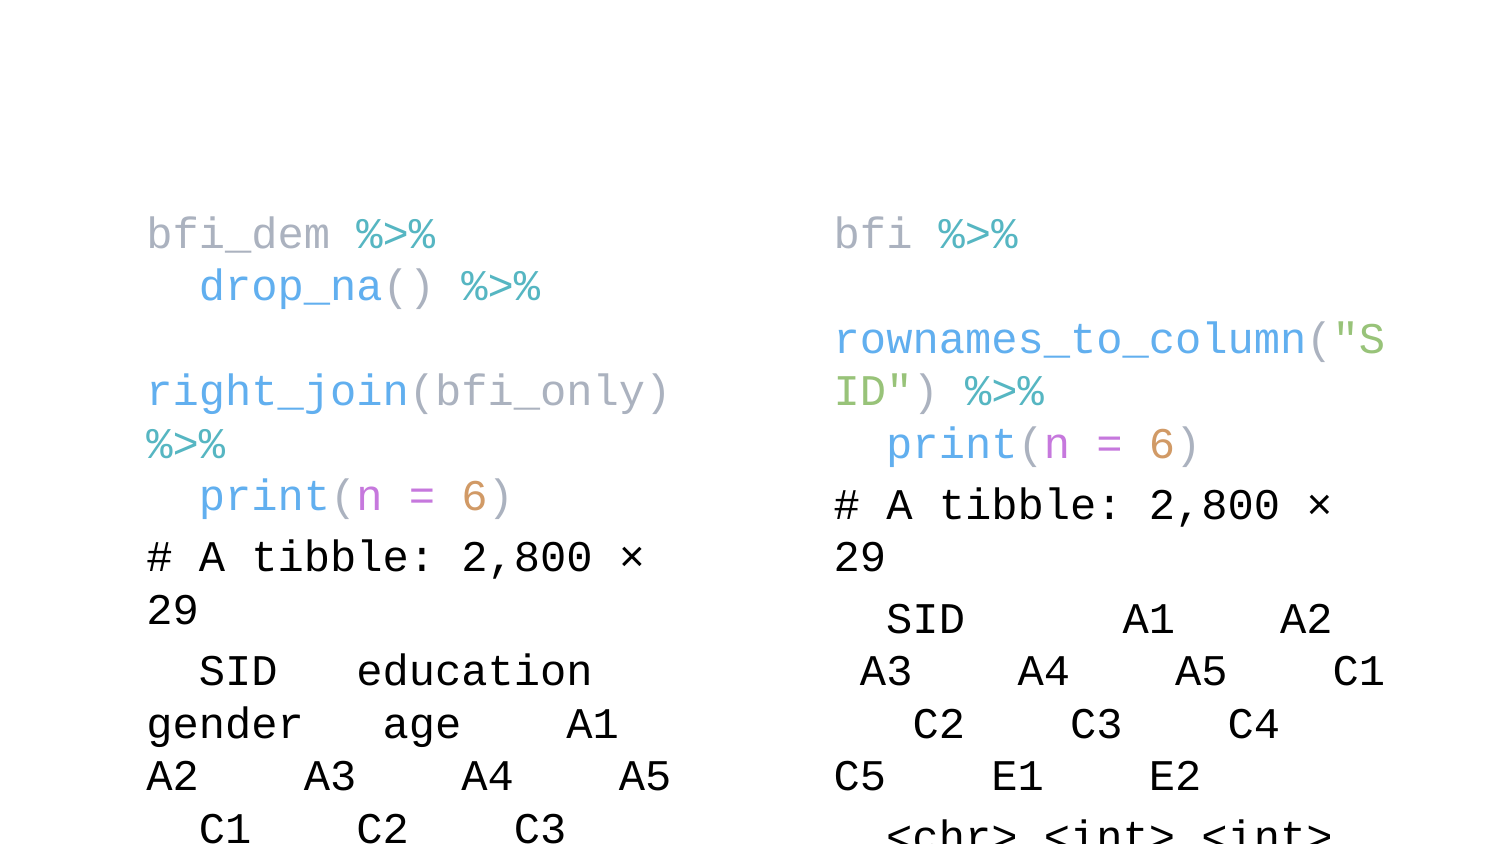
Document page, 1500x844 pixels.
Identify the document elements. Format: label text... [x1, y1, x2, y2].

list bfi %>% rownames_to_column("SID") %>% print(n = 6) # A tibble: 2,800 × 29 SID A1 A2 A3 A4 A5 C1 C2 C3 C4 C5 E1 E2 <chr> <int> <int> <int> <int> <int> <int> <int> <int> <int> <int> <int> <int> 1 1 2 4 3 4 4 2 3 3 4 4 3 3 2 2 2 4 5 2 5 5 4 4 3 4 1 1 3 3 5 4 5 4 4 4 5 4 2 5 2 4 4 4 4 4 6 5 5 4 4 3 5 5 5 3 5 5 2 3 3 4 5 4 4 5 3 2 2 2 6 6 6 6 5 6 5 6 6 6 1 3 2 1 # … with 2,794 more rows, and 16 more variables: E3 <int>, E4 <int>, E5 <int>, # N1 <int>, N2 <int>, N3 <int>, N4 <int>, N5 <int>, O1 <int>, O2 <int>, # O3 <int>, O4 <int>, O5 <int>, gender <int>, education <chr>, age <int> [762, 196, 1425, 754]
list bfi_dem %>% drop_na() %>% right_join(bfi_only) %>% print(n = 6) # A tibble: 2,800 × 29 SID education gender age A1 A2 A3 A4 A5 C1 C2 C3 <chr> <chr> <int> <int> <int> <int> <int> <int> <int> <int> <int> <int> 1 6 Some Colle… 2 21 6 6 5 6 5 6 6 6 2 8 HS 1 19 4 3 1 5 1 3 2 4 3 9 Below HS 1 19 4 3 6 3 3 6 6 3 4 11 Below HS 1 21 4 4 5 6 5 4 3 5 5 15 Below HS 1 17 4 5 2 2 1 5 5 5 6 23 Higher Deg… 1 68 1 5 6 5 6 4 3 2 # … with 2,794 more rows, and 17 more variables: C4 <int>, C5 <int>, E1 <int>, # E2 <int>, E3 <int>, E4 <int>, E5 <int>, N1 <int>, N2 <int>, N3 <int>, # N4 <int>, N5 <int>, O1 <int>, O2 <int>, O3 <int>, O4 <int>, O5 <int> [75, 196, 738, 754]
